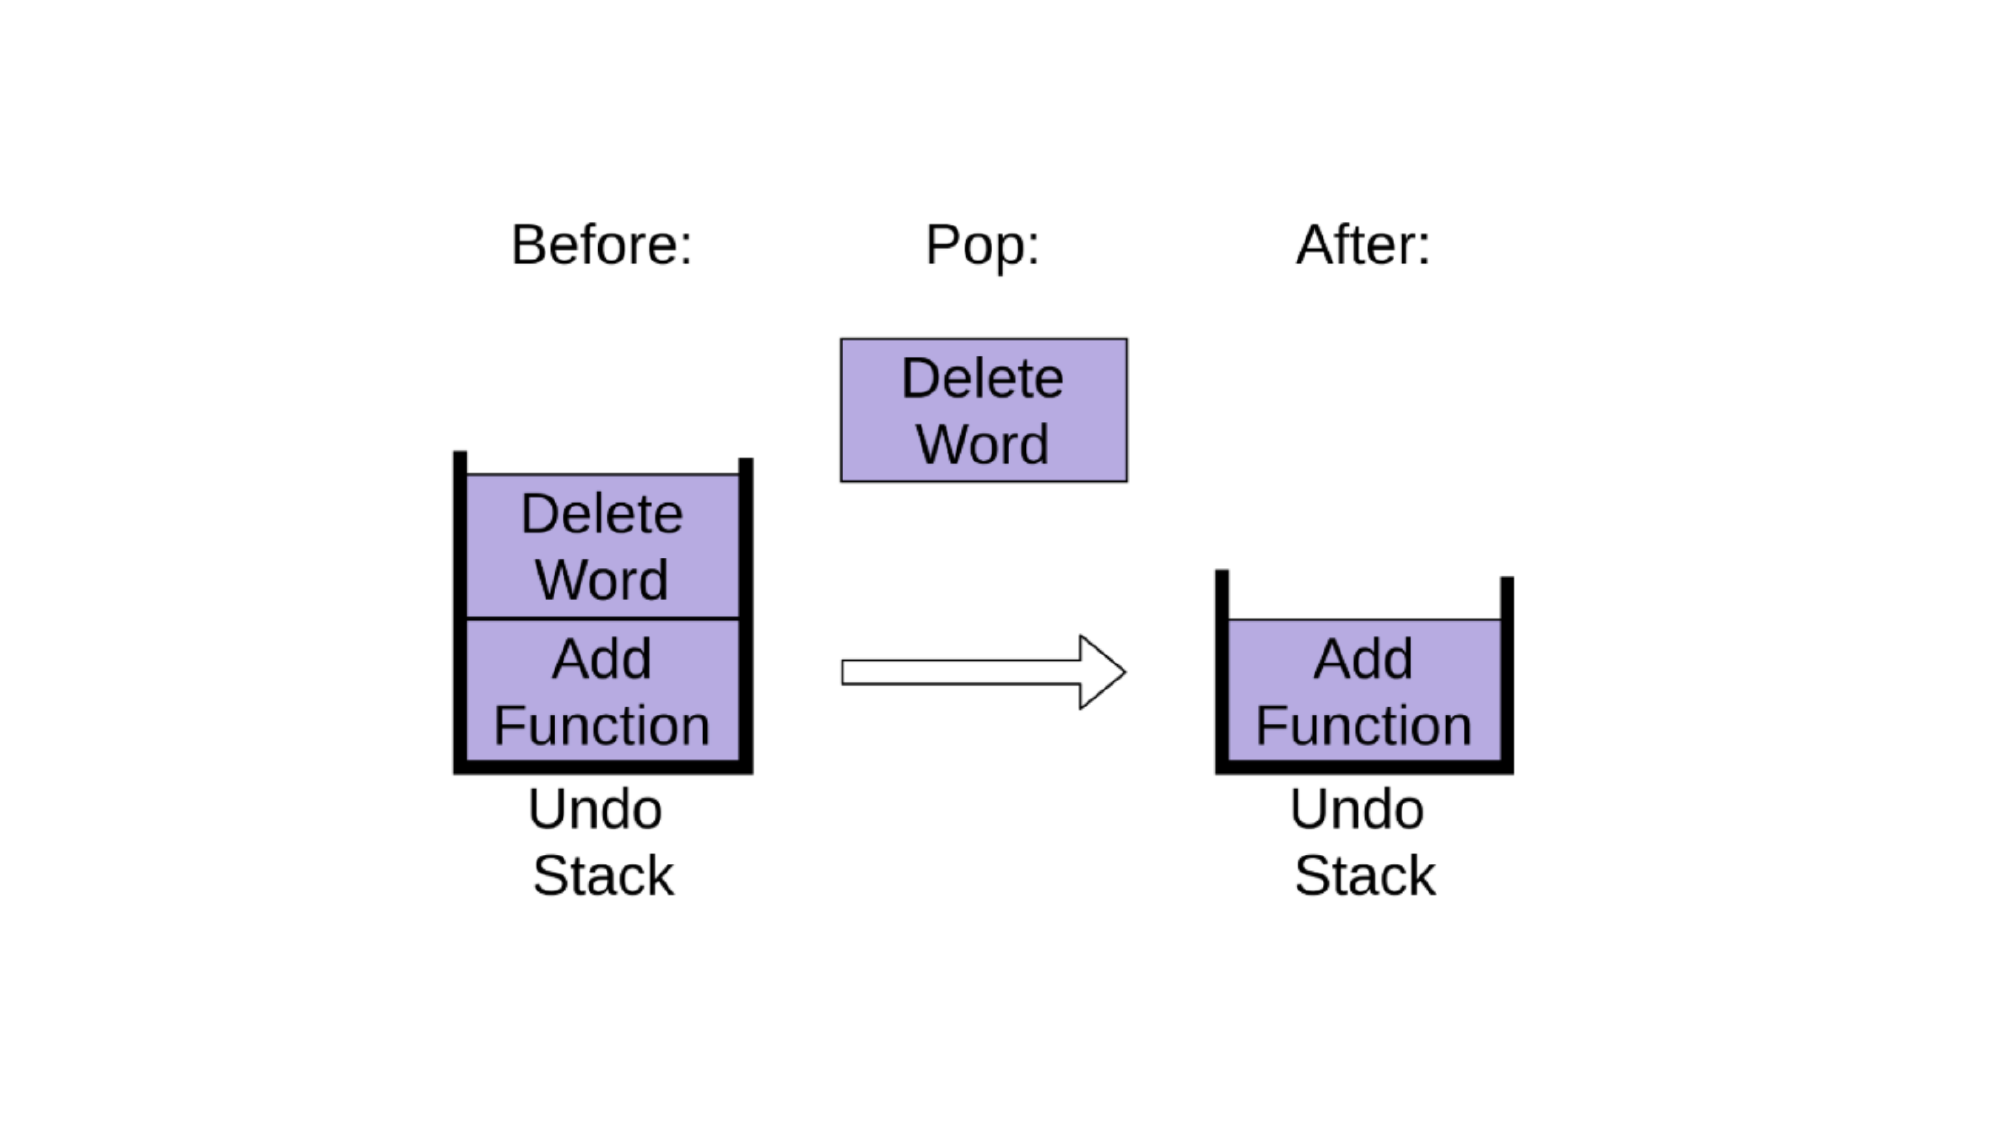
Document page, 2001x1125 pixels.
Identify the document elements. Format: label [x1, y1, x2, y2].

picture [362, 182, 1638, 943]
